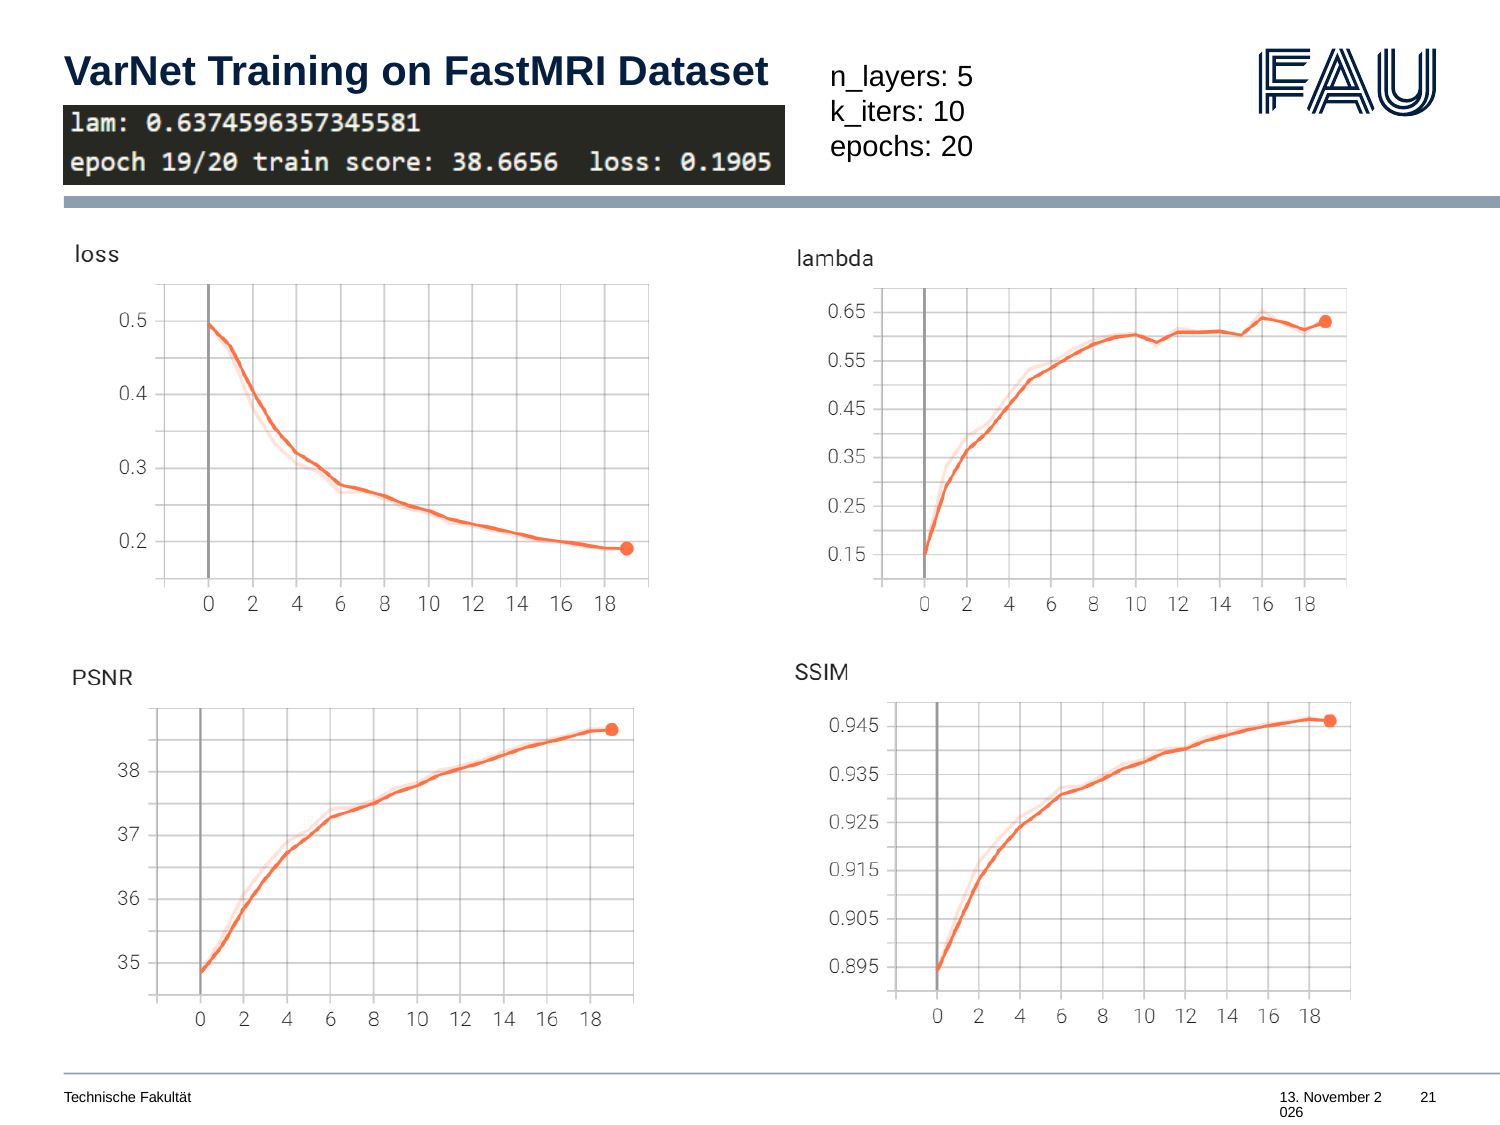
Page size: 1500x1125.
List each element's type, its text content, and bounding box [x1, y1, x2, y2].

slide_number 21 [1406, 1088, 1437, 1106]
text_box n_layers: 5 k_iters: 10 epochs: 20 [830, 57, 1015, 163]
slide_number 16. März 2024 [1279, 1088, 1387, 1106]
picture [63, 659, 675, 1036]
picture [784, 654, 1387, 1030]
footer Technische Fakultät [63, 1088, 737, 1106]
picture [63, 105, 785, 185]
title VarNet Training on FastMRI Dataset [63, 49, 906, 95]
picture [784, 235, 1387, 619]
picture [63, 235, 675, 619]
